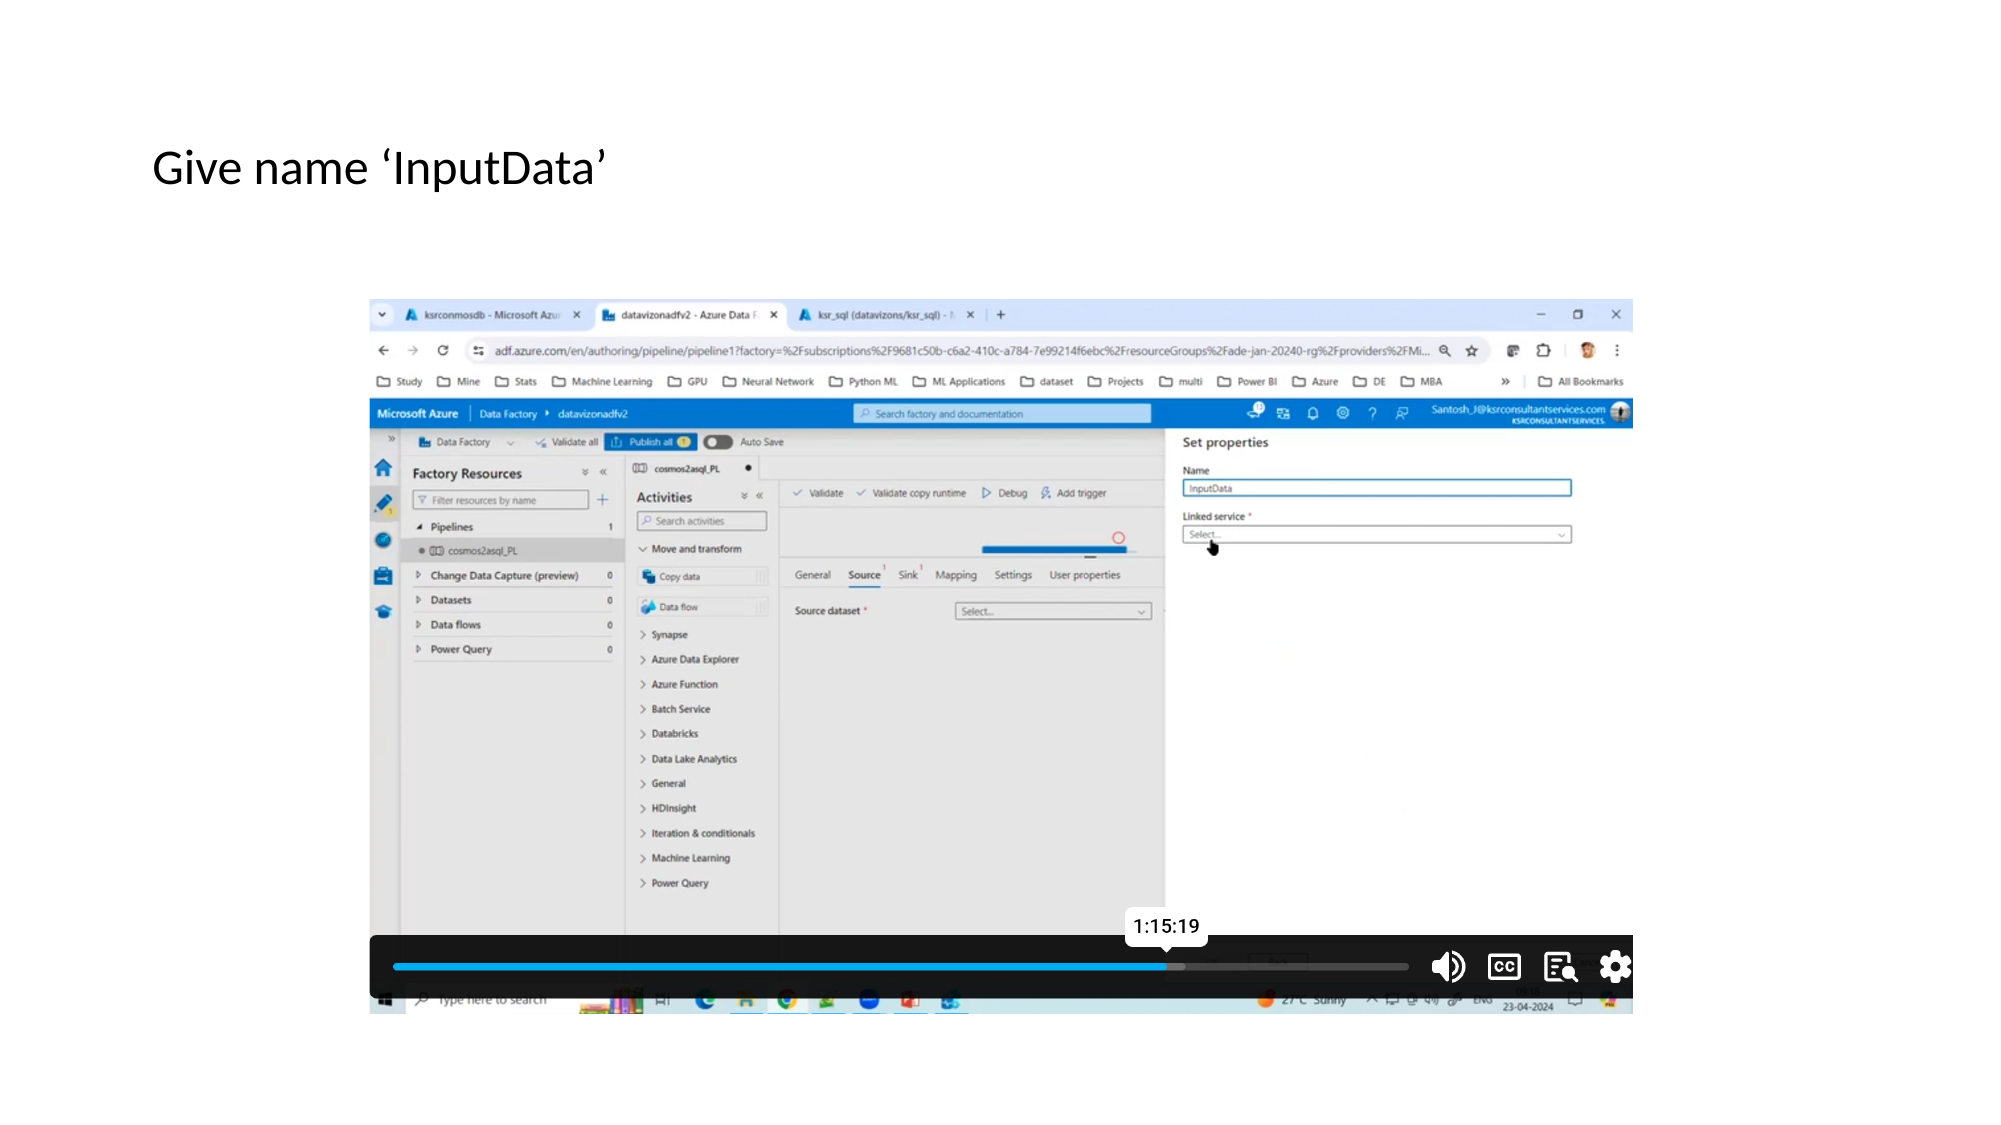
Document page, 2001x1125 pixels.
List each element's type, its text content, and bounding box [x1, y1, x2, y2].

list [369, 299, 1633, 1014]
title Give name ‘InputData’ [137, 59, 1863, 278]
